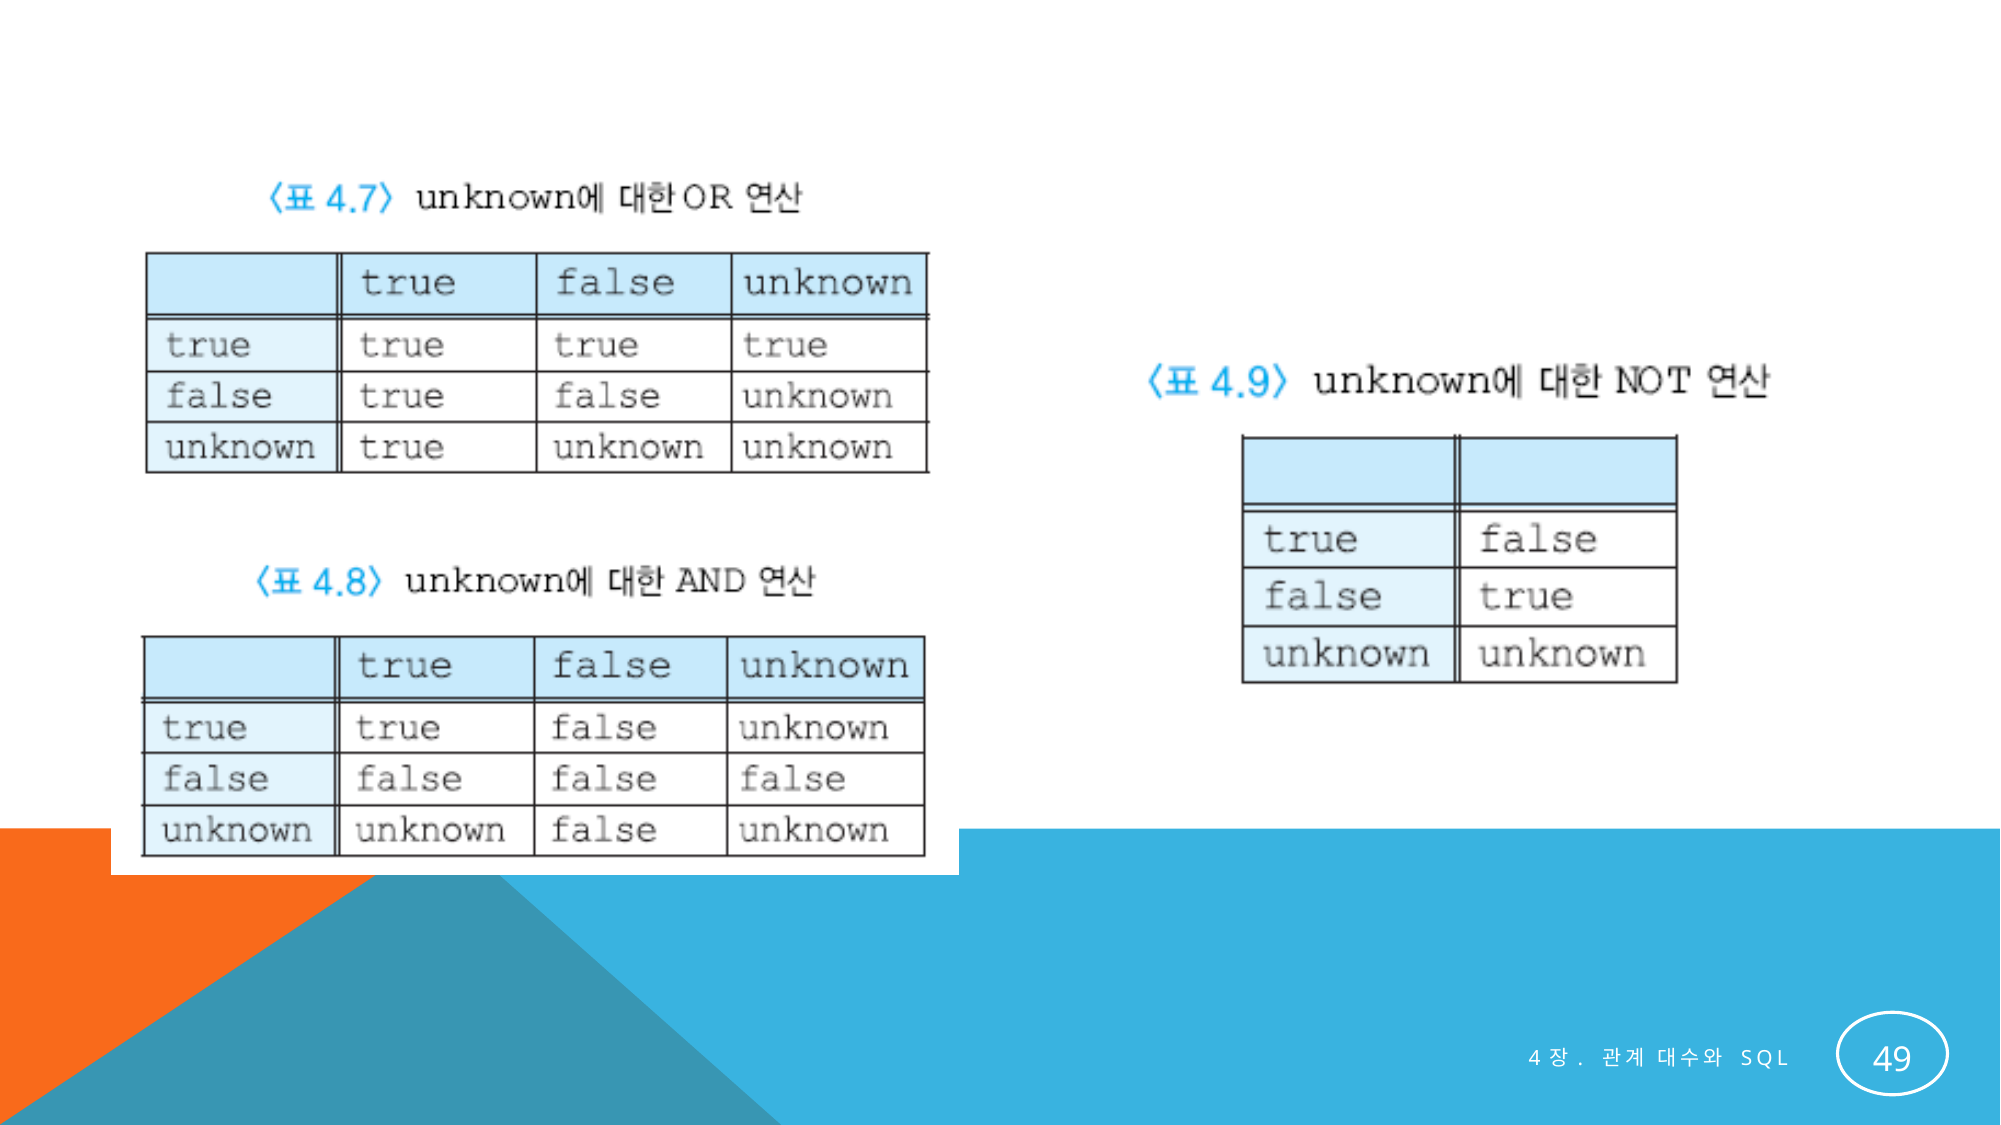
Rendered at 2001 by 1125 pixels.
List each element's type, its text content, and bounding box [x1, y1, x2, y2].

picture [1135, 352, 1787, 699]
picture [111, 176, 960, 876]
footer 4장. 관계 대수와 SQL [769, 1031, 1803, 1076]
slide_number 49 [1835, 1010, 1950, 1097]
